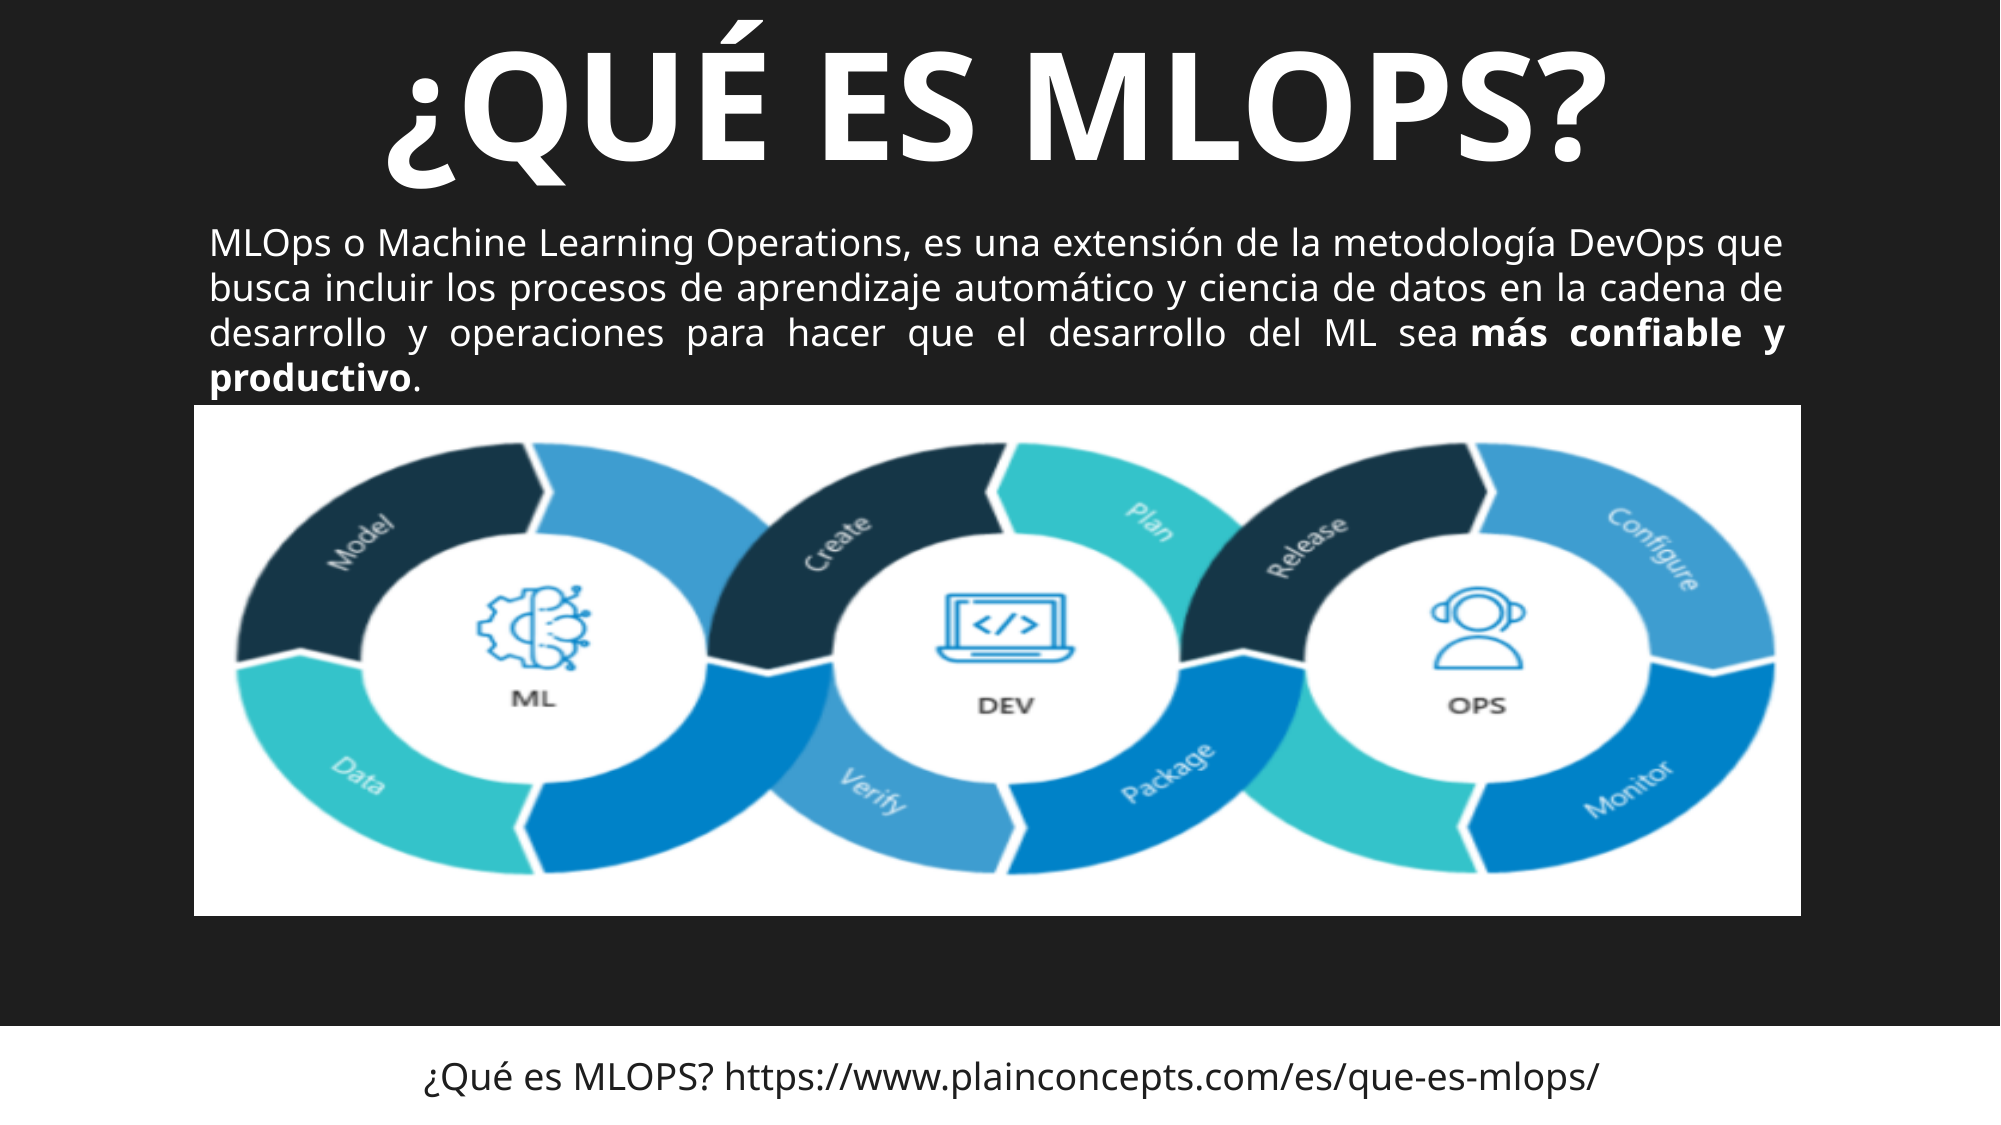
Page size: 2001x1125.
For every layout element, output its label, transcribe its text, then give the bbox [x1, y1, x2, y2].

title ¿Qué es mlops? [194, 30, 1801, 194]
picture [194, 294, 1801, 916]
text_box MLOps o Machine Learning Operations, es una extensión de la metodología DevOps que busca incluir los procesos de aprendizaje automático y ciencia de datos en la cadena de desarrollo y operaciones para hacer que el desarrollo del ML sea más confiable y productivo. [194, 211, 1801, 405]
text_box ¿Qué es MLOPS? https://www.plainconcepts.com/es/que-es-mlops/ [12, 1045, 2000, 1106]
text_box [0, 1026, 2000, 1125]
